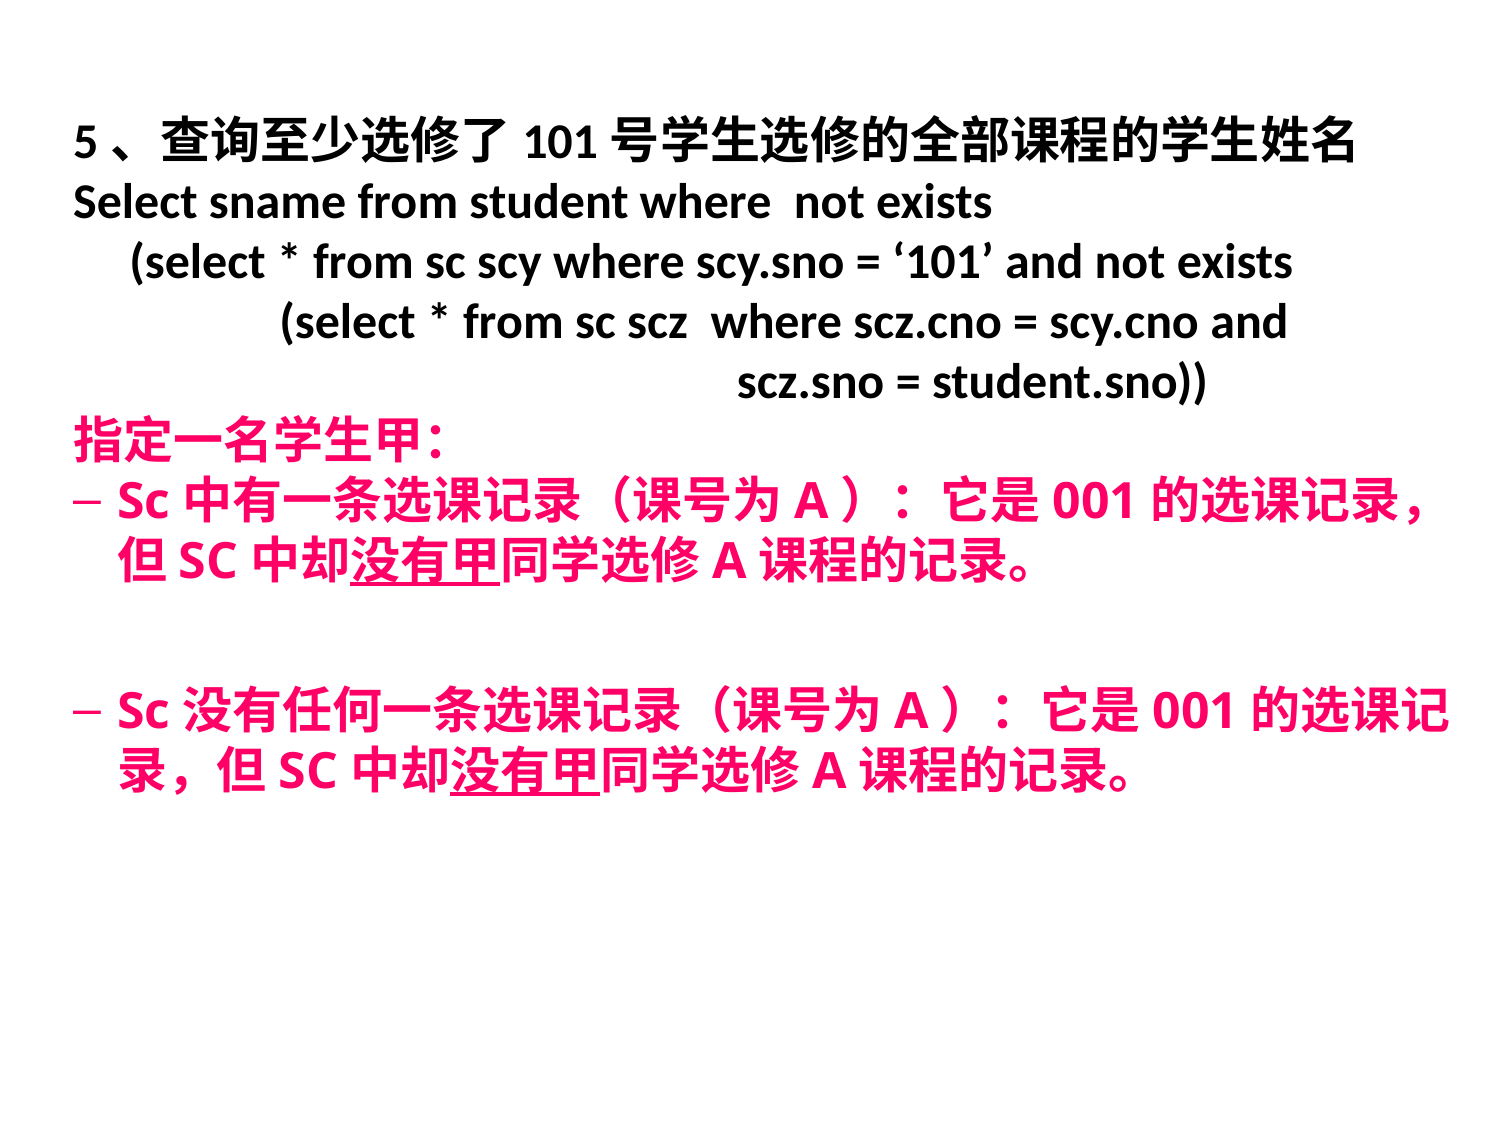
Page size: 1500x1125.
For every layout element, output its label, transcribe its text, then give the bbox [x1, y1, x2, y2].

list 5、查询至少选修了101号学生选修的全部课程的学生姓名 Select sname from student where not exists (select * from sc scy where scy.sno = ‘101’ and not exists (select * from sc scz where scz.cno = scy.cno and scz.sno = student.sno)) 指定一名学生甲： Sc中有一条选课记录（课号为A）：它是001的选课记录，但SC中却没有甲同学选修A课程的记录。 Sc没有任何一条选课记录（课号为A）：它是001的选课记录，但SC中却没有甲同学选修A课程的记录。 [58, 101, 1471, 941]
